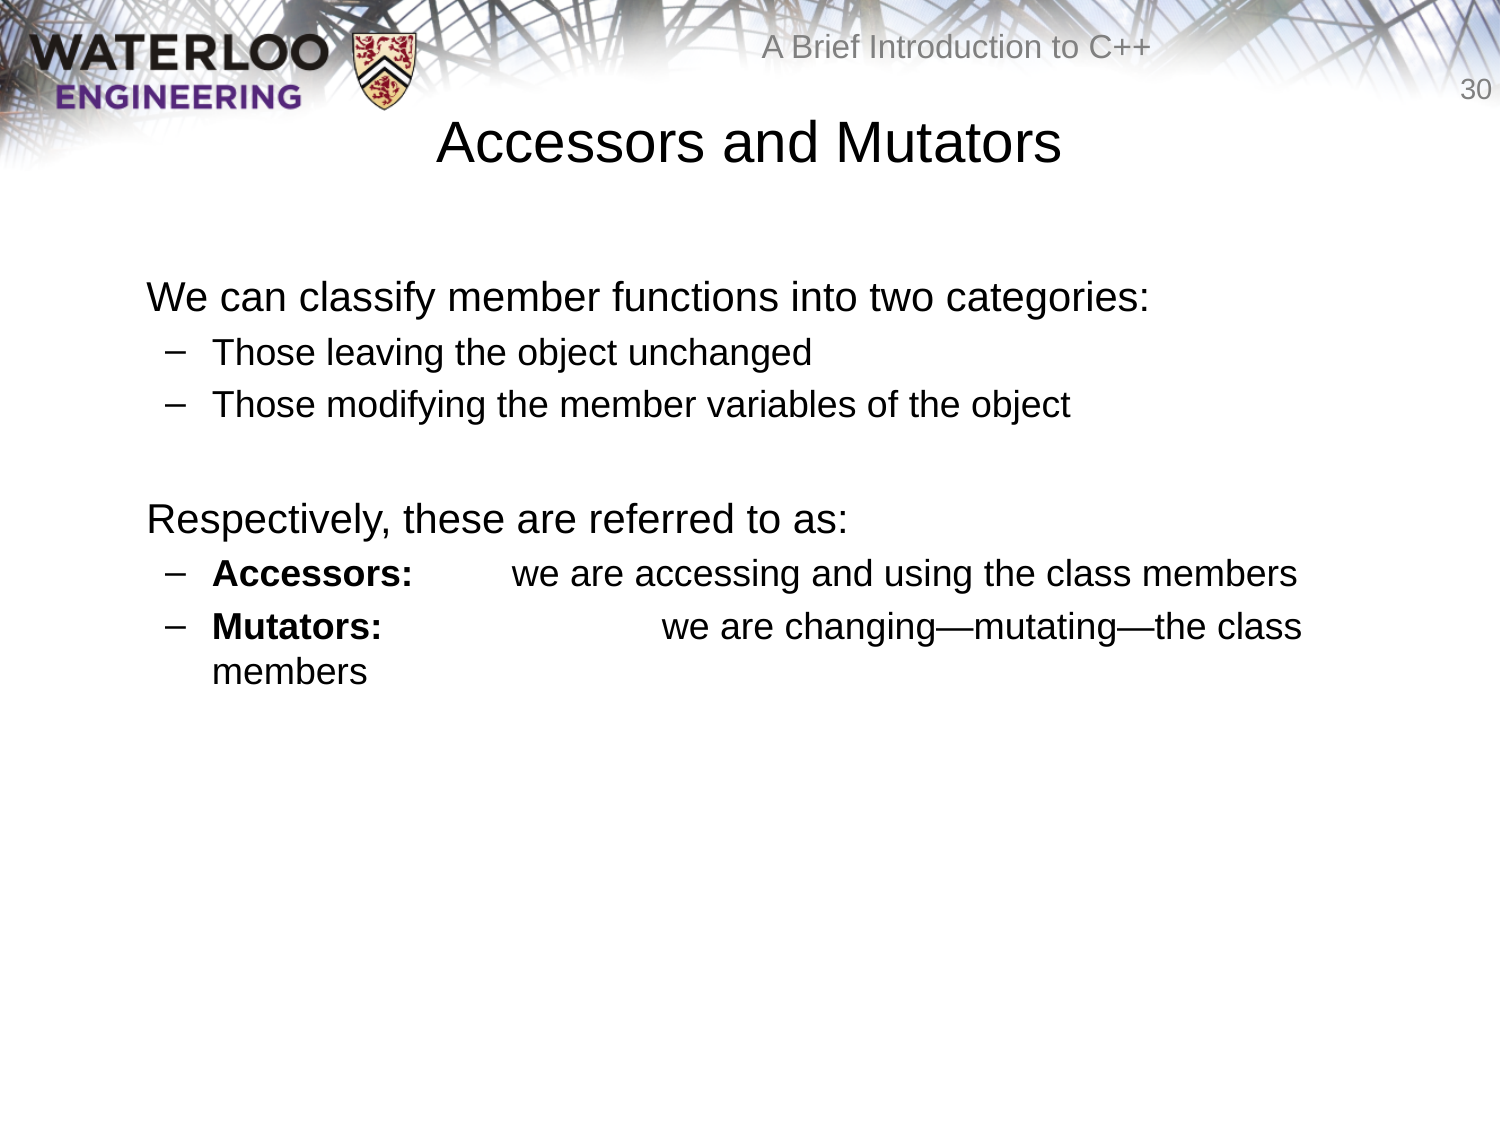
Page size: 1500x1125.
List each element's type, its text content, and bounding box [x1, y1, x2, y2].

title Accessors and Mutators [74, 44, 1426, 233]
list We can classify member functions into two categories: Those leaving the object unchanged Those modifying the member variables of the object Respectively, these are referred to as: Accessors: we are accessing and using the class members Mutators: we are changing—mutating—the class members [74, 262, 1426, 1006]
picture [0, 0, 1500, 1125]
